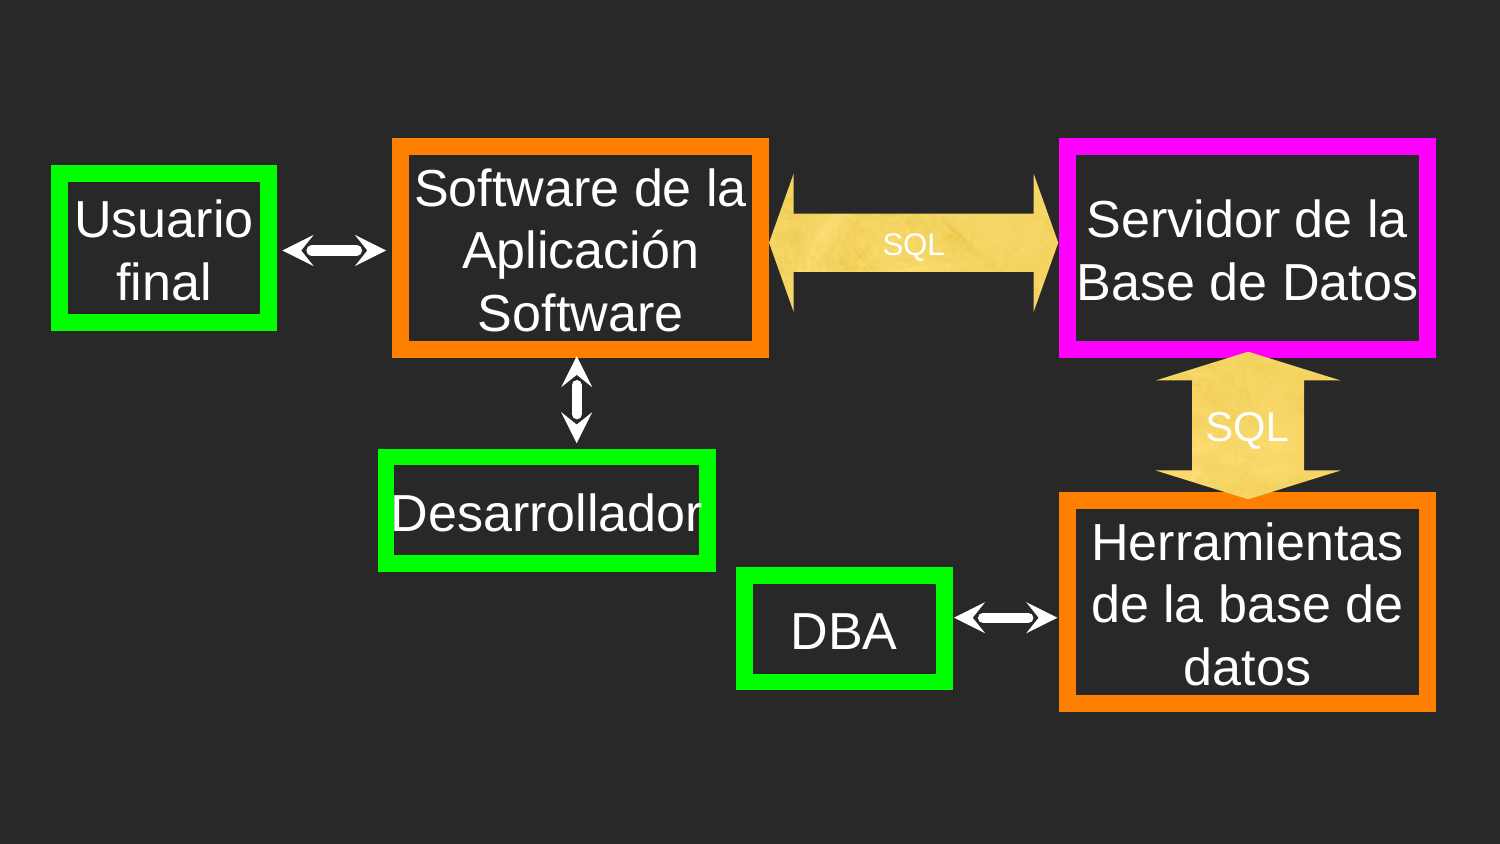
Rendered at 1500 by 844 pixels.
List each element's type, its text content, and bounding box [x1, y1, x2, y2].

text_box Desarrollador [386, 457, 708, 564]
text_box Servidor de la Base de Datos [1067, 146, 1428, 350]
text_box [1155, 351, 1341, 500]
text_box Herramientas de la base de datos [1067, 500, 1428, 704]
text_box Software de la Aplicación Software [400, 146, 761, 350]
text_box DBA [744, 575, 945, 683]
text_box SQL [1204, 396, 1290, 454]
text_box SQL [769, 173, 1059, 312]
text_box Usuario final [59, 173, 269, 323]
